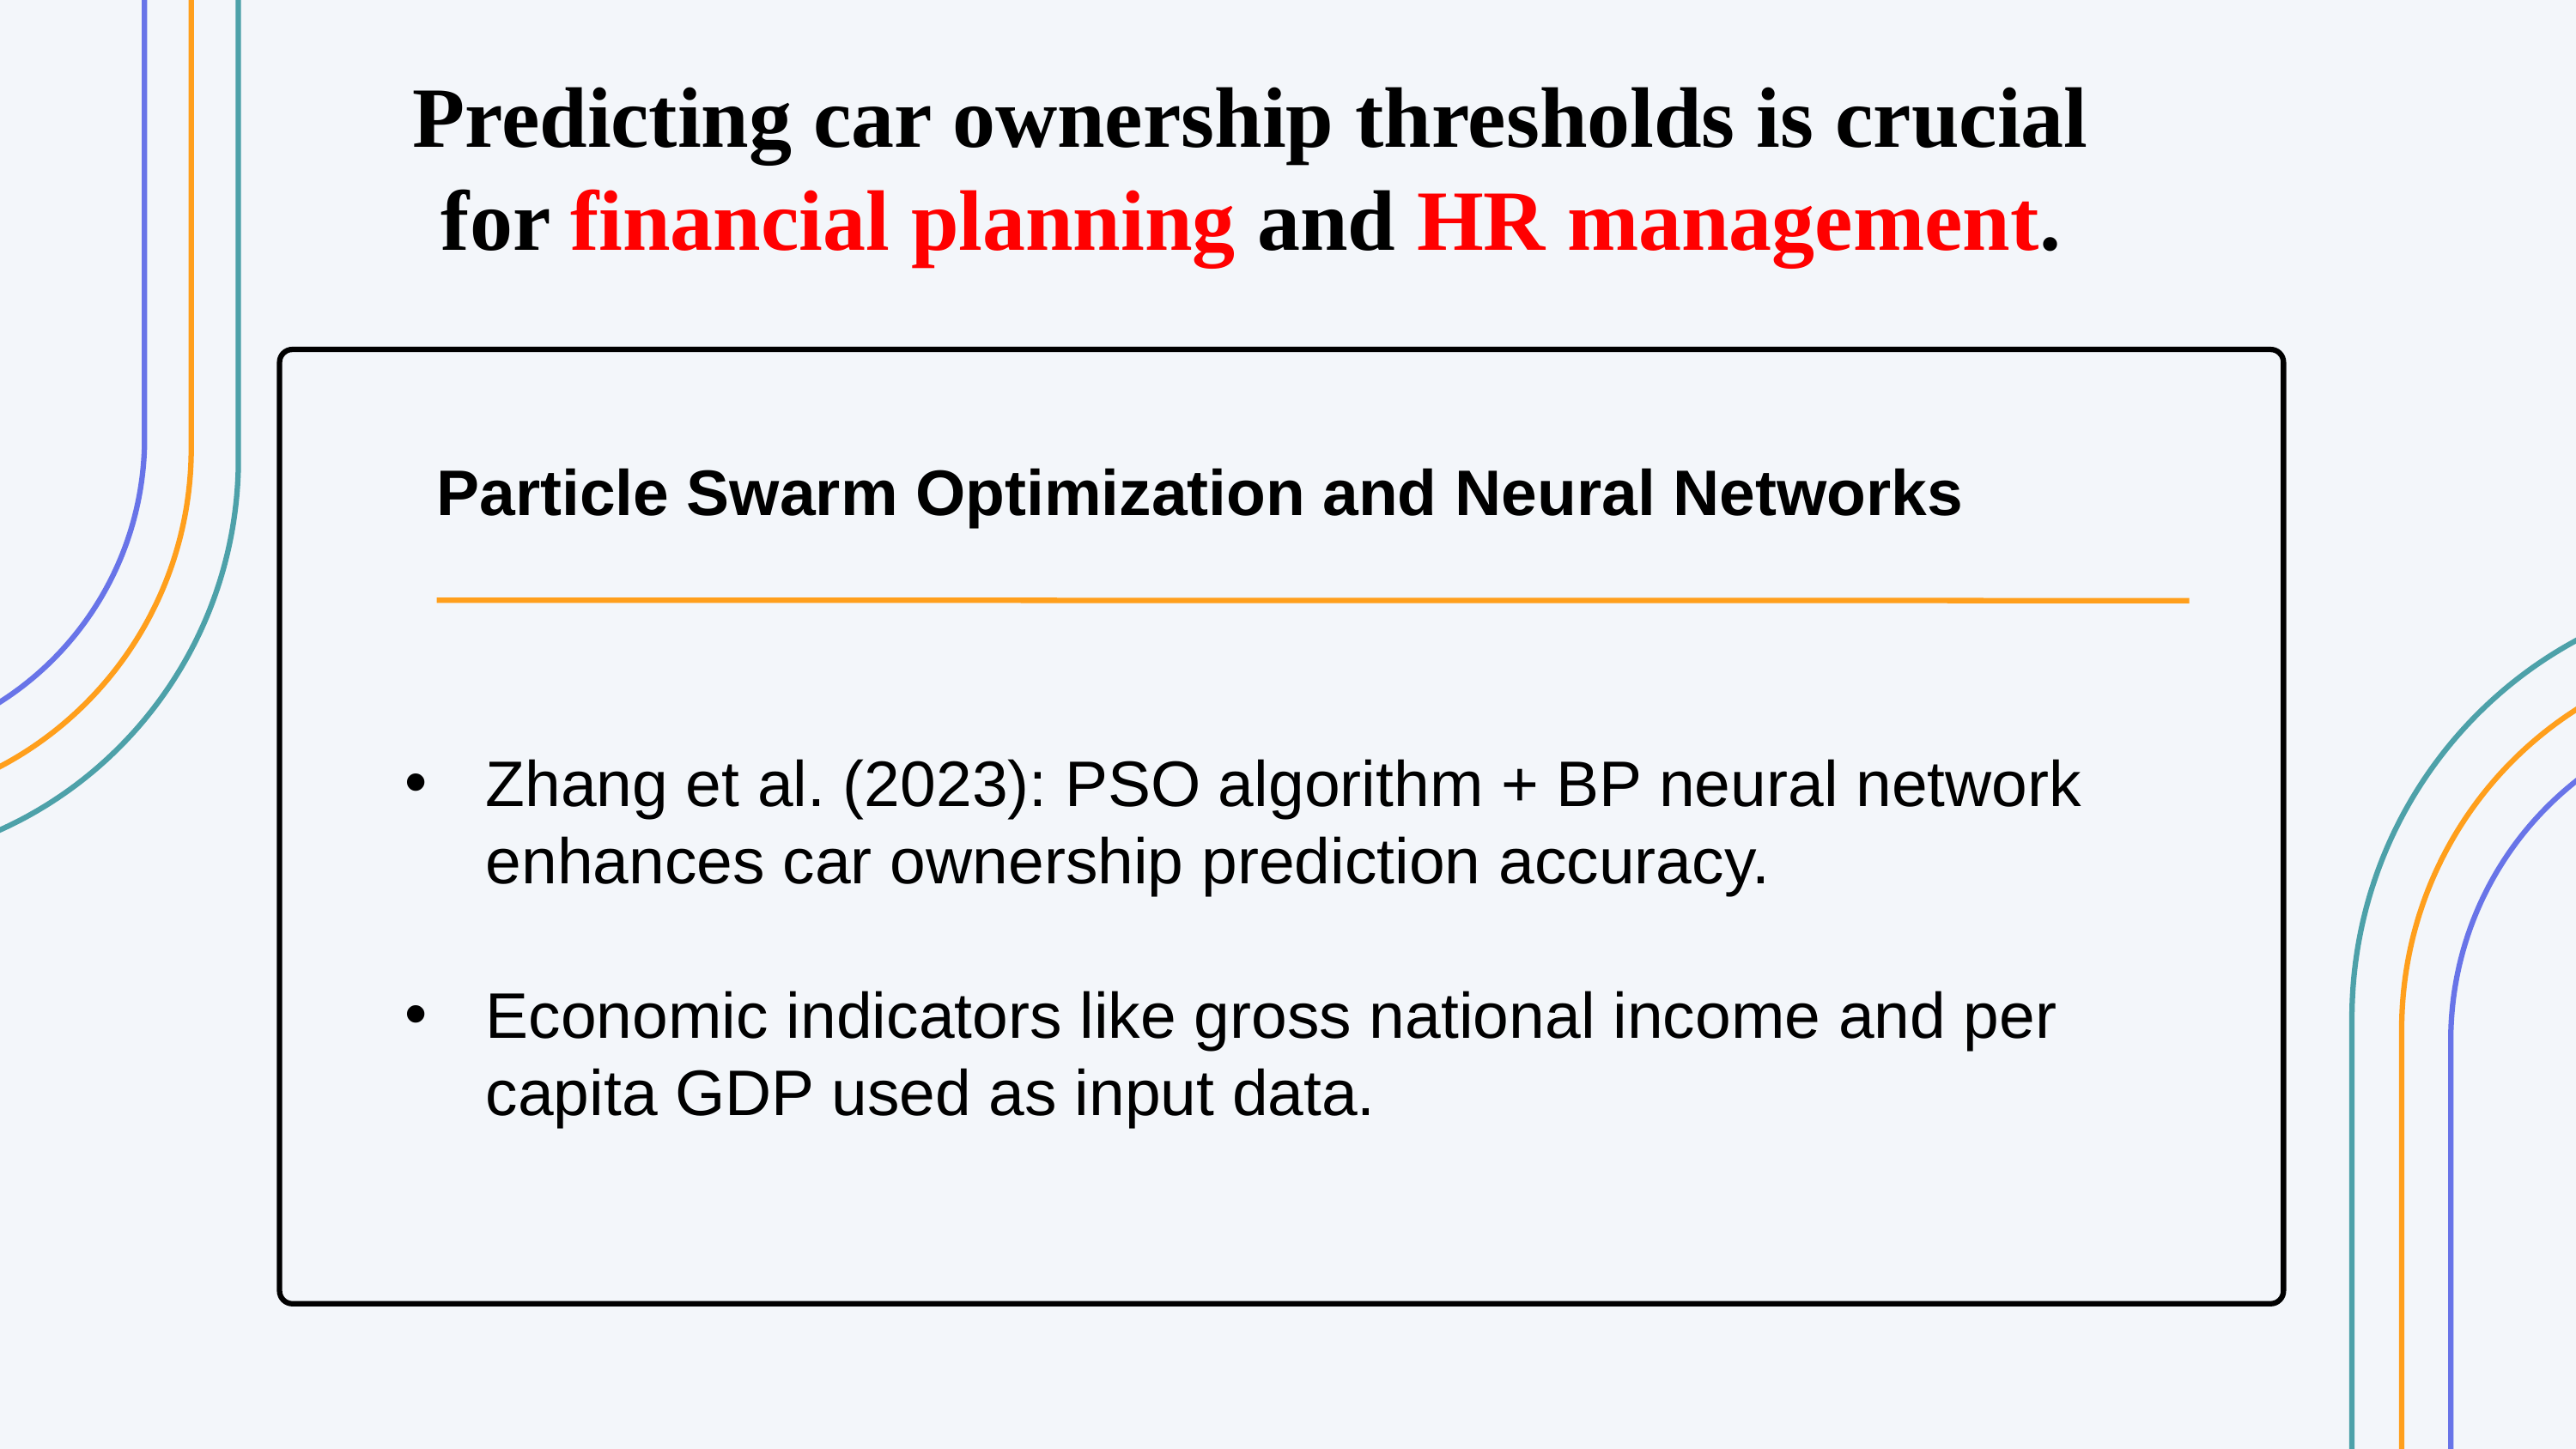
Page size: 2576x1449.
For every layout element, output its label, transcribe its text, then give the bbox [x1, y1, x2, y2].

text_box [279, 330, 2284, 1304]
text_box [0, 0, 239, 866]
text_box Predicting car ownership thresholds is crucial for financial planning and HR management. [361, 0, 2141, 327]
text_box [2351, 589, 2576, 1449]
